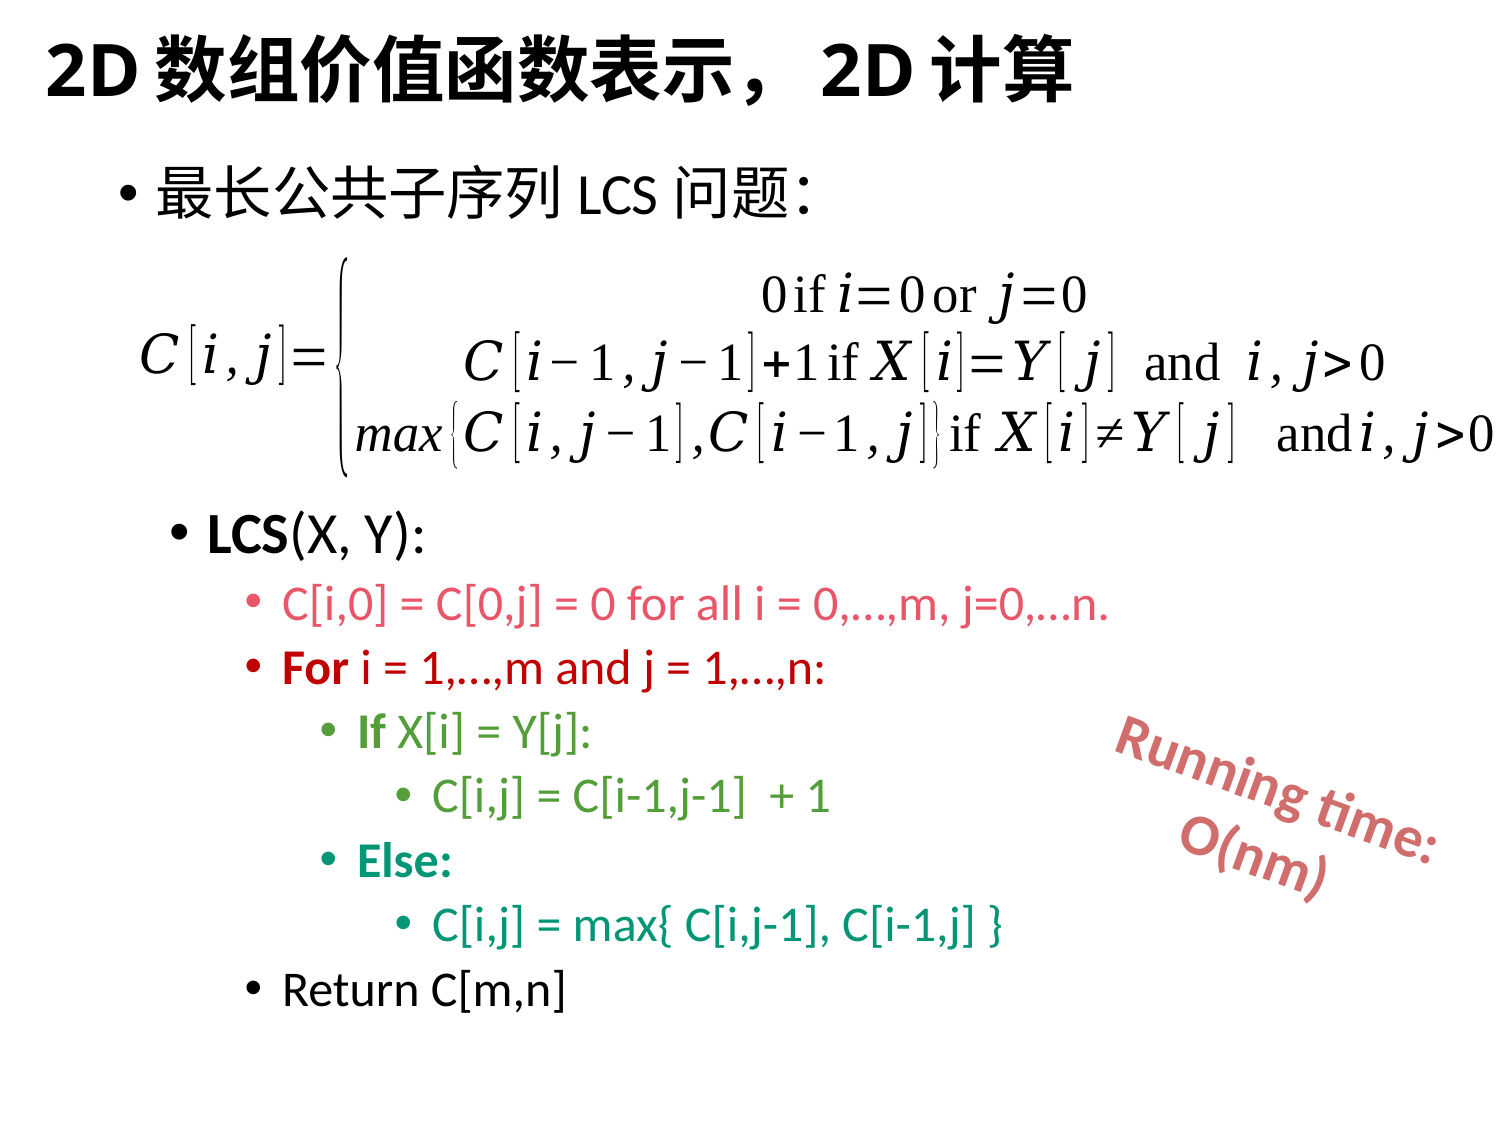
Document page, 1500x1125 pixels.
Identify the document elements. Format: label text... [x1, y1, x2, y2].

title 2D数组价值函数表示，2D计算 [30, 25, 1325, 121]
text_box Running time: O(nm) [1036, 671, 1500, 967]
text_box LCS(X, Y): C[i,0] = C[0,j] = 0 for all i = 0,…,m, j=0,…n. For i = 1,…,m and j = 1,…,n: If X[i] = Y[j]: C[i,j] = C[i-1,j-1] + 1 Else: C[i,j] = max{ C[i,j-1], C[i-1,j] } Return C[m,n] [154, 496, 1449, 1125]
list 最长公共子序列LCS问题： [103, 156, 1397, 1014]
